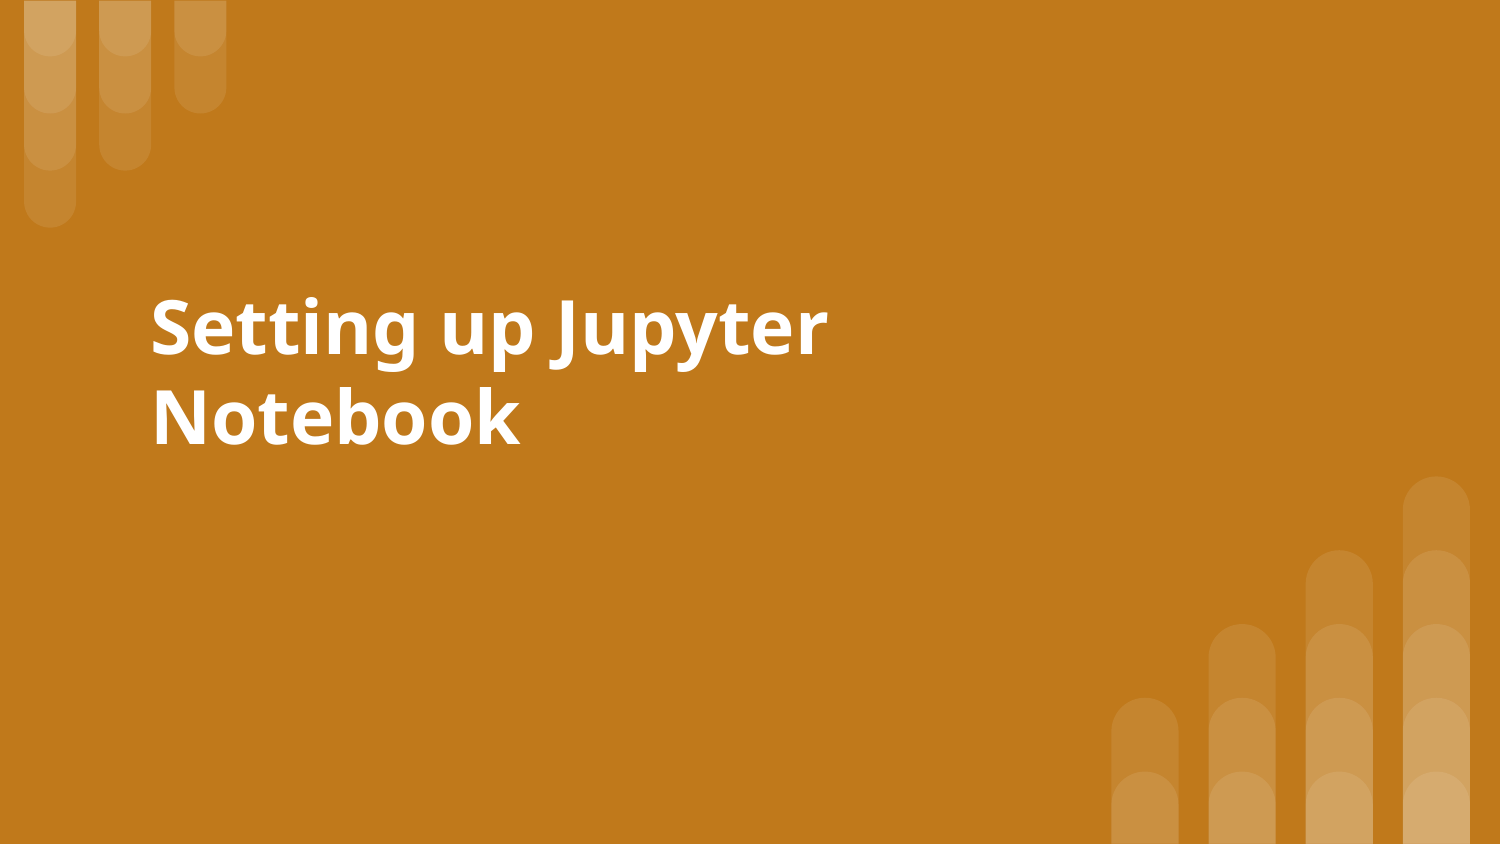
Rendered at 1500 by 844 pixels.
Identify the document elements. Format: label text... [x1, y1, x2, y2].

title Setting up Jupyter Notebook [135, 264, 1097, 572]
